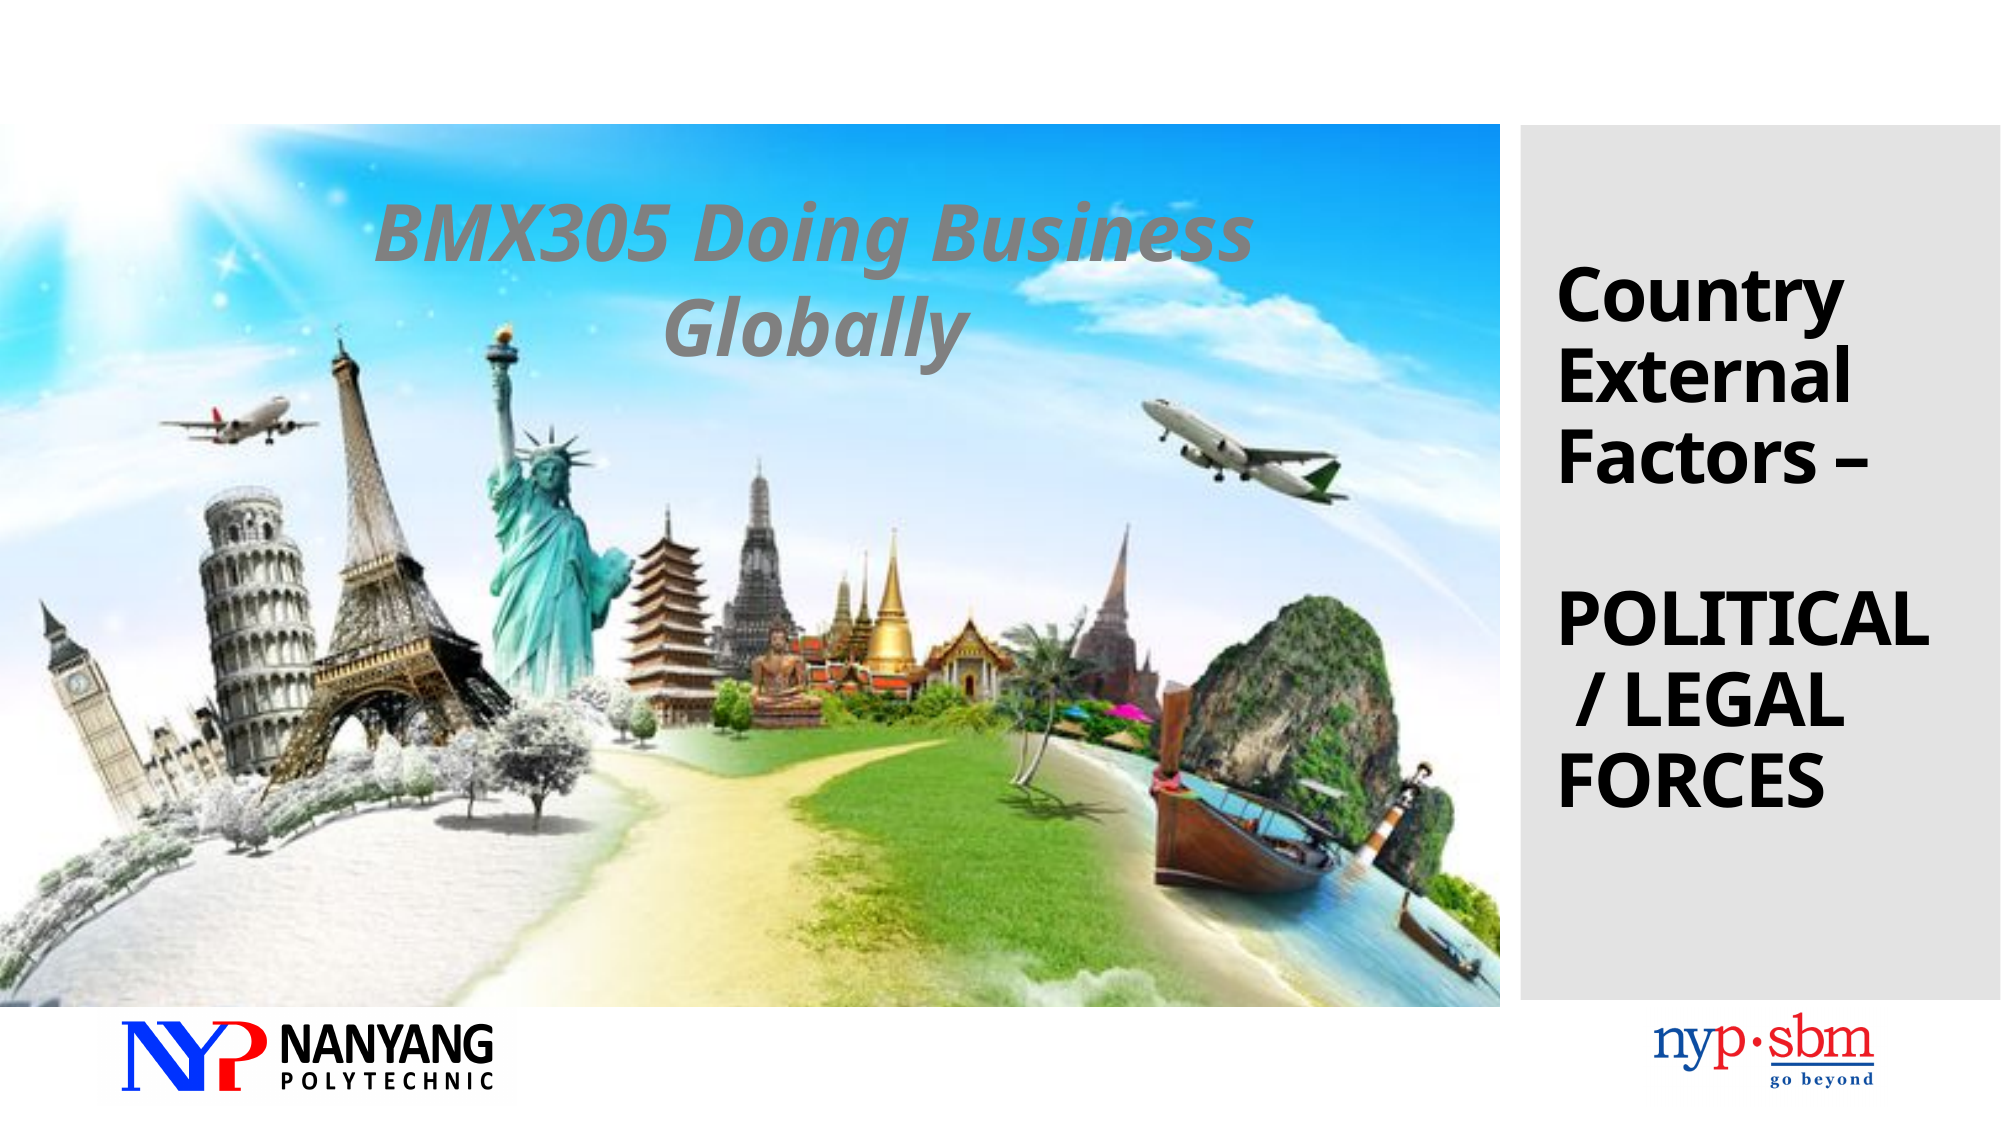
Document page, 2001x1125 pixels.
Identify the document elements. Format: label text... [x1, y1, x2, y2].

picture [0, 121, 1501, 1106]
text_box Country External Factors – POLITICAL / LEGAL FORCES [1540, 297, 2000, 832]
picture [1643, 1006, 1888, 1107]
